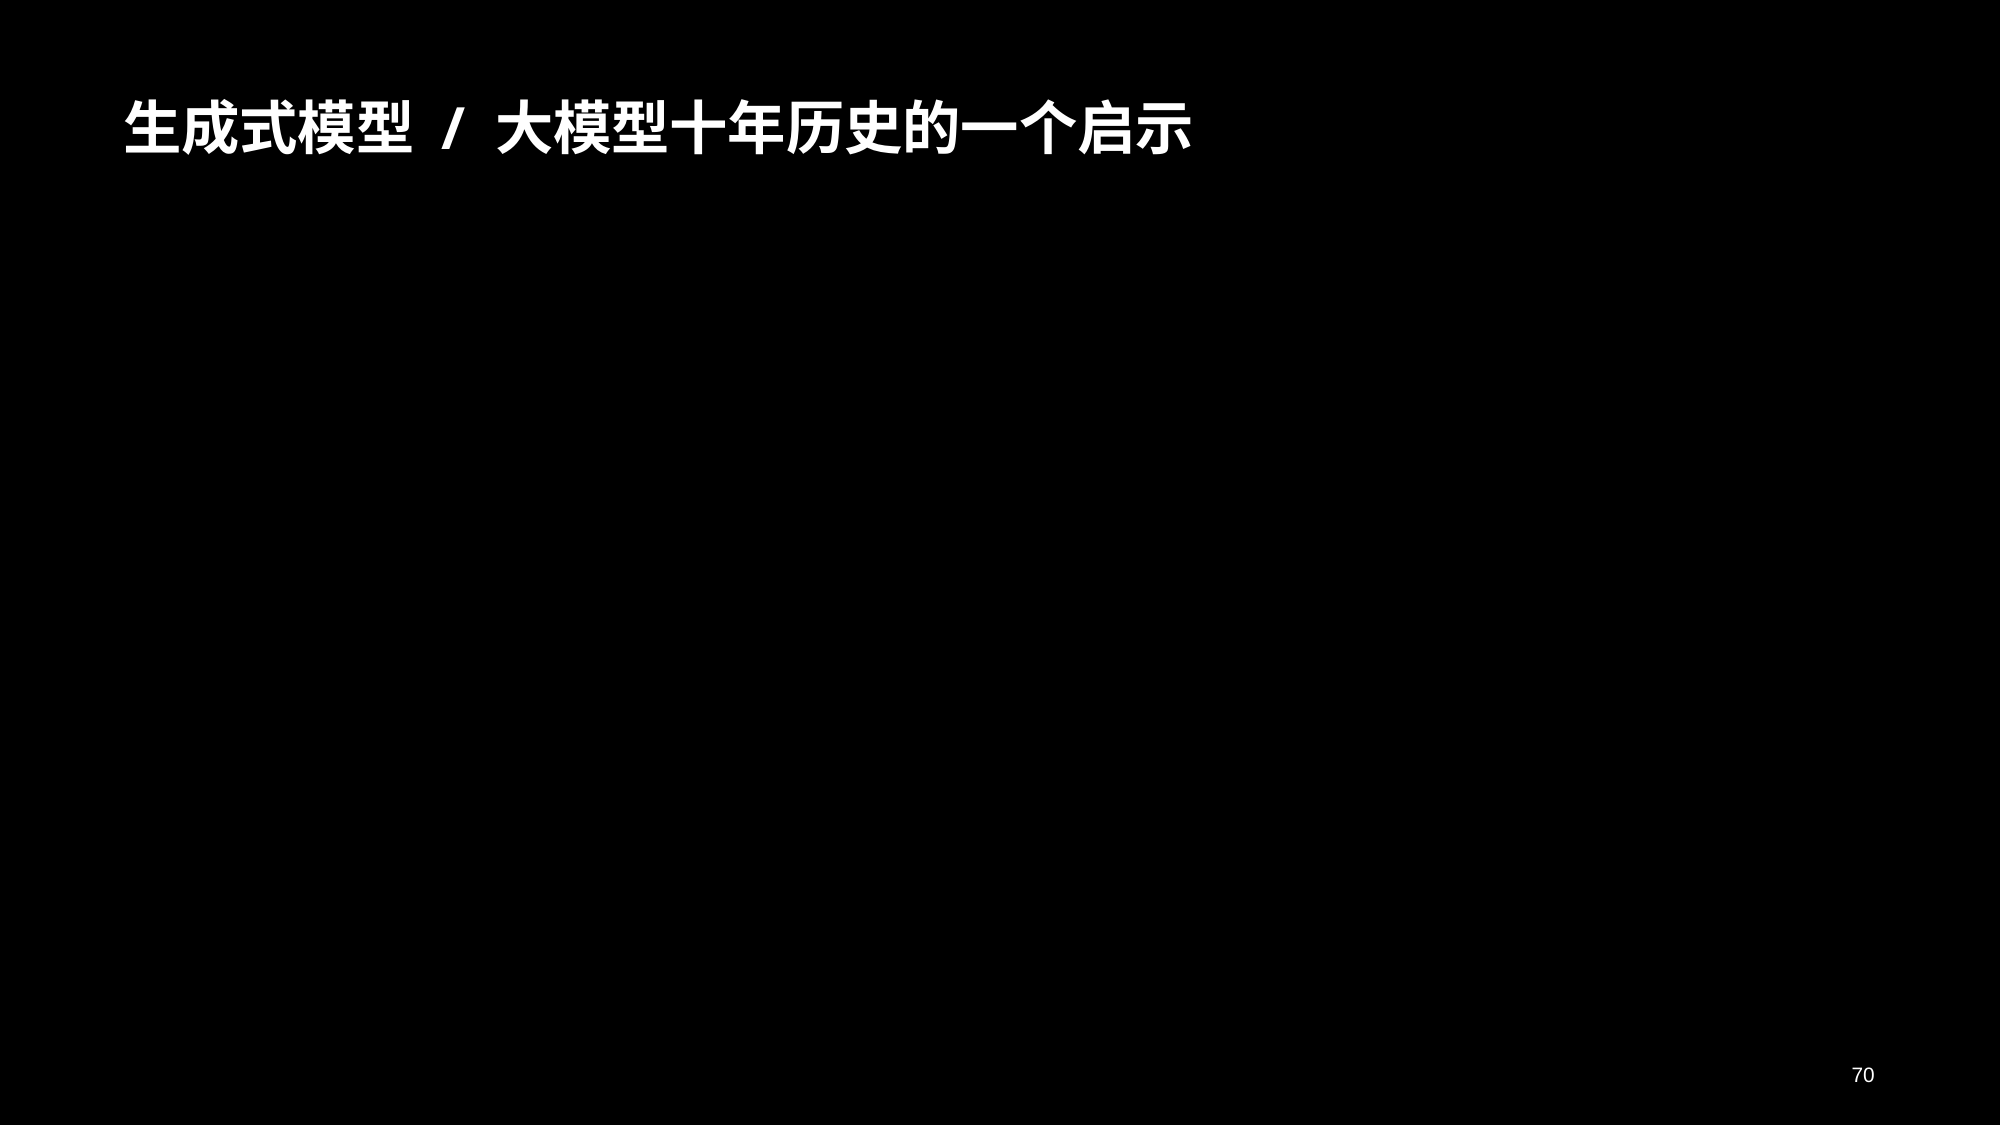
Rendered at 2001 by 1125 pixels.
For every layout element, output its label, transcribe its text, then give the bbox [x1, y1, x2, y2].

slide_number 70 [1289, 1051, 1890, 1097]
title 生成式模型 / 大模型十年历史的一个启示 [108, 21, 1890, 169]
